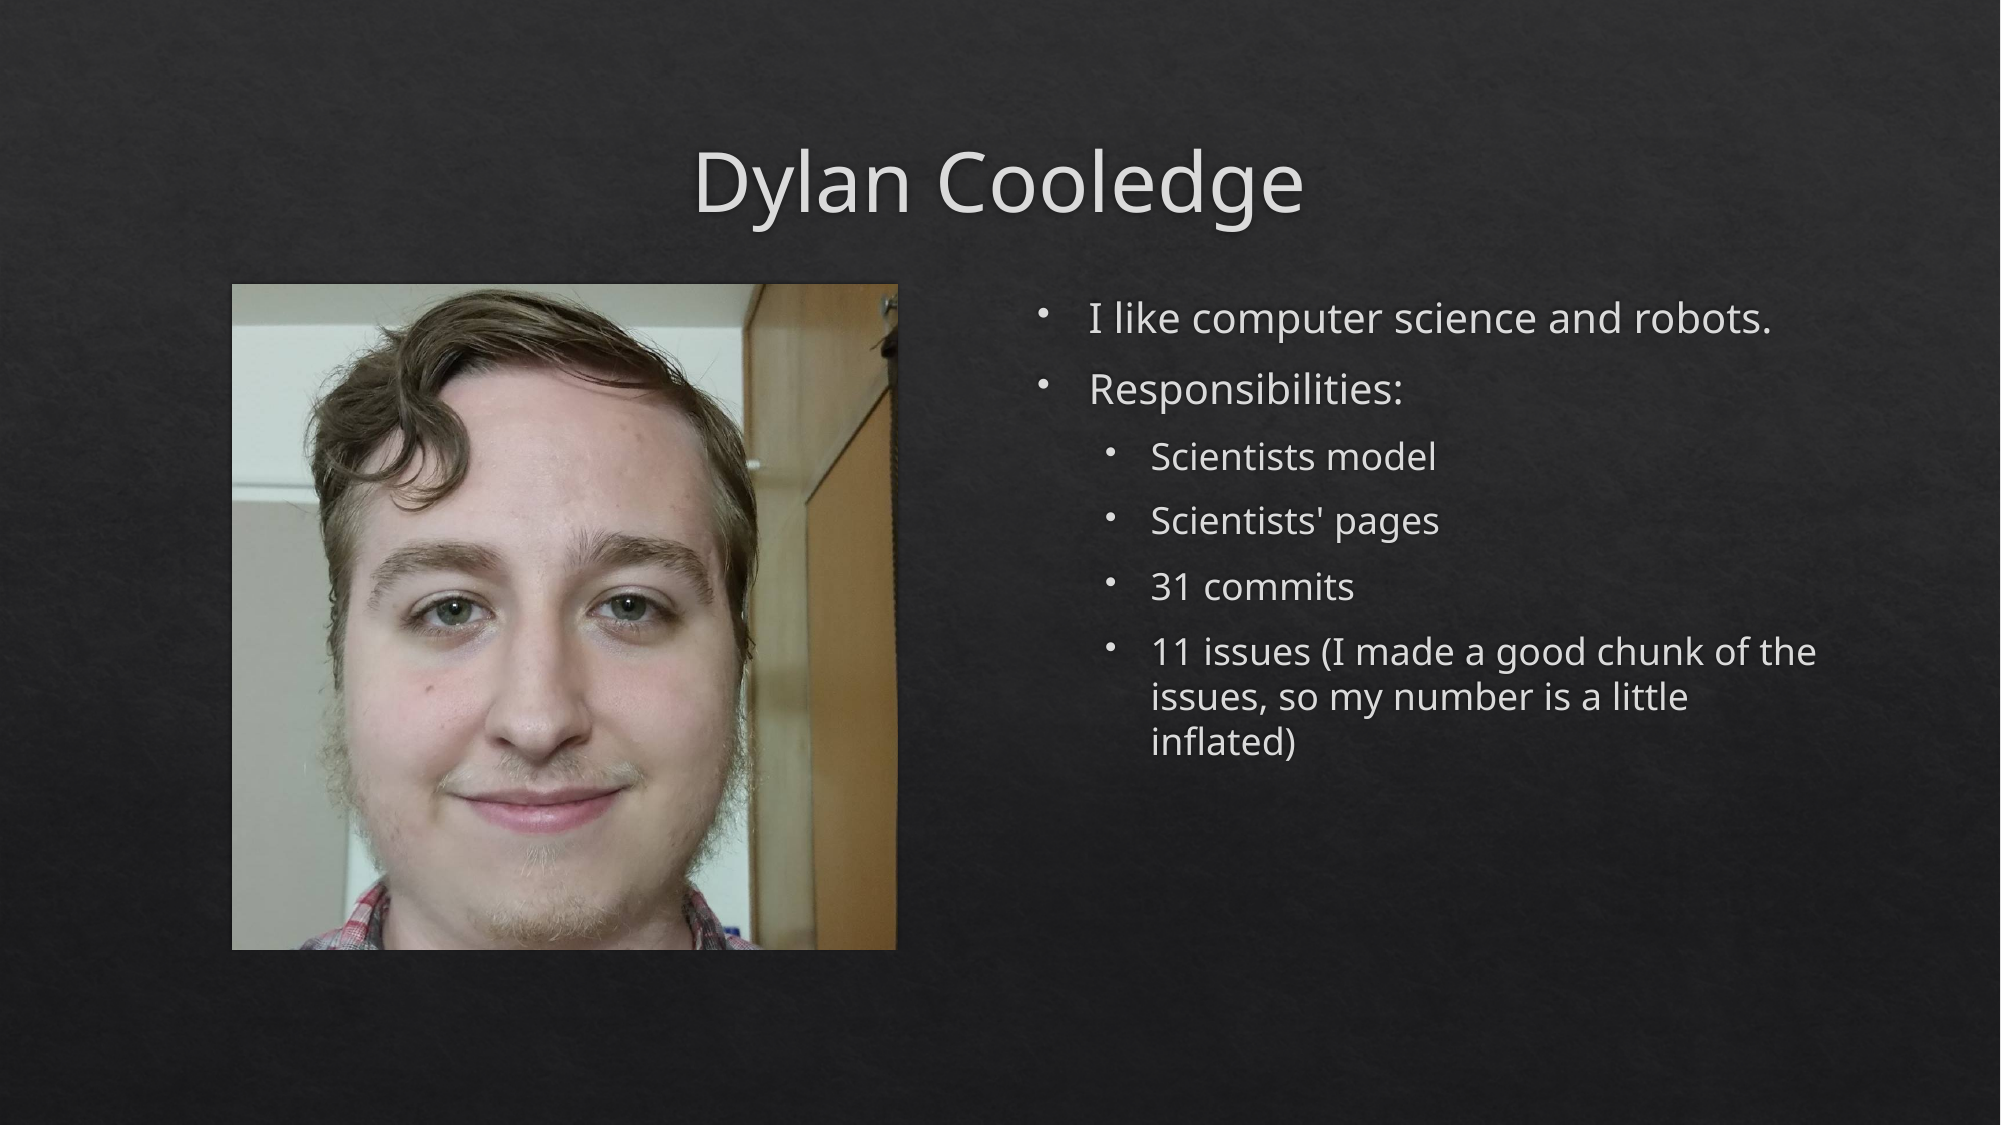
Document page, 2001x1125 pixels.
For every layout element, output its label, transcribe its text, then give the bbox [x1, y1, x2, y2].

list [231, 283, 899, 951]
title Dylan Cooledge [149, 99, 1849, 260]
list I like computer science and robots. Responsibilities: Scientists model Scientists' pages 31 commits 11 issues (I made a good chunk of the issues, so my number is a little inflated) [1017, 284, 1849, 950]
